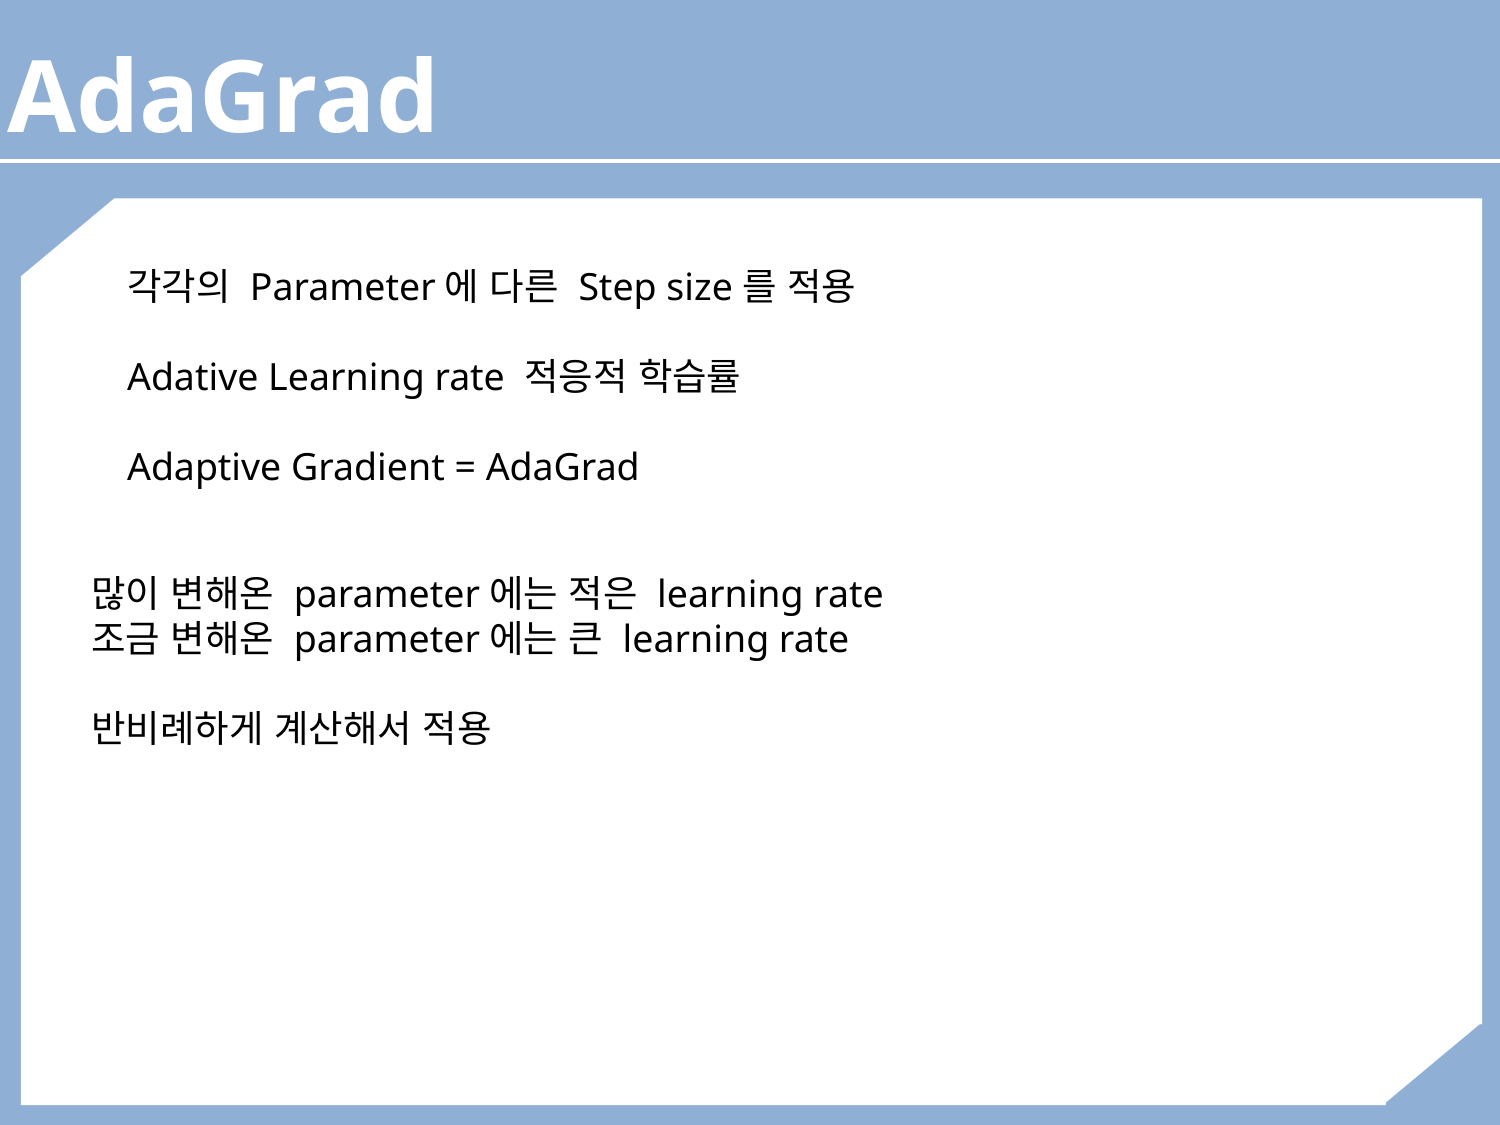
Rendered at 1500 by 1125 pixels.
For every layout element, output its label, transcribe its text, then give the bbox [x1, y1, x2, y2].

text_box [17, 195, 1483, 1106]
text_box AdaGrad [0, 24, 455, 159]
